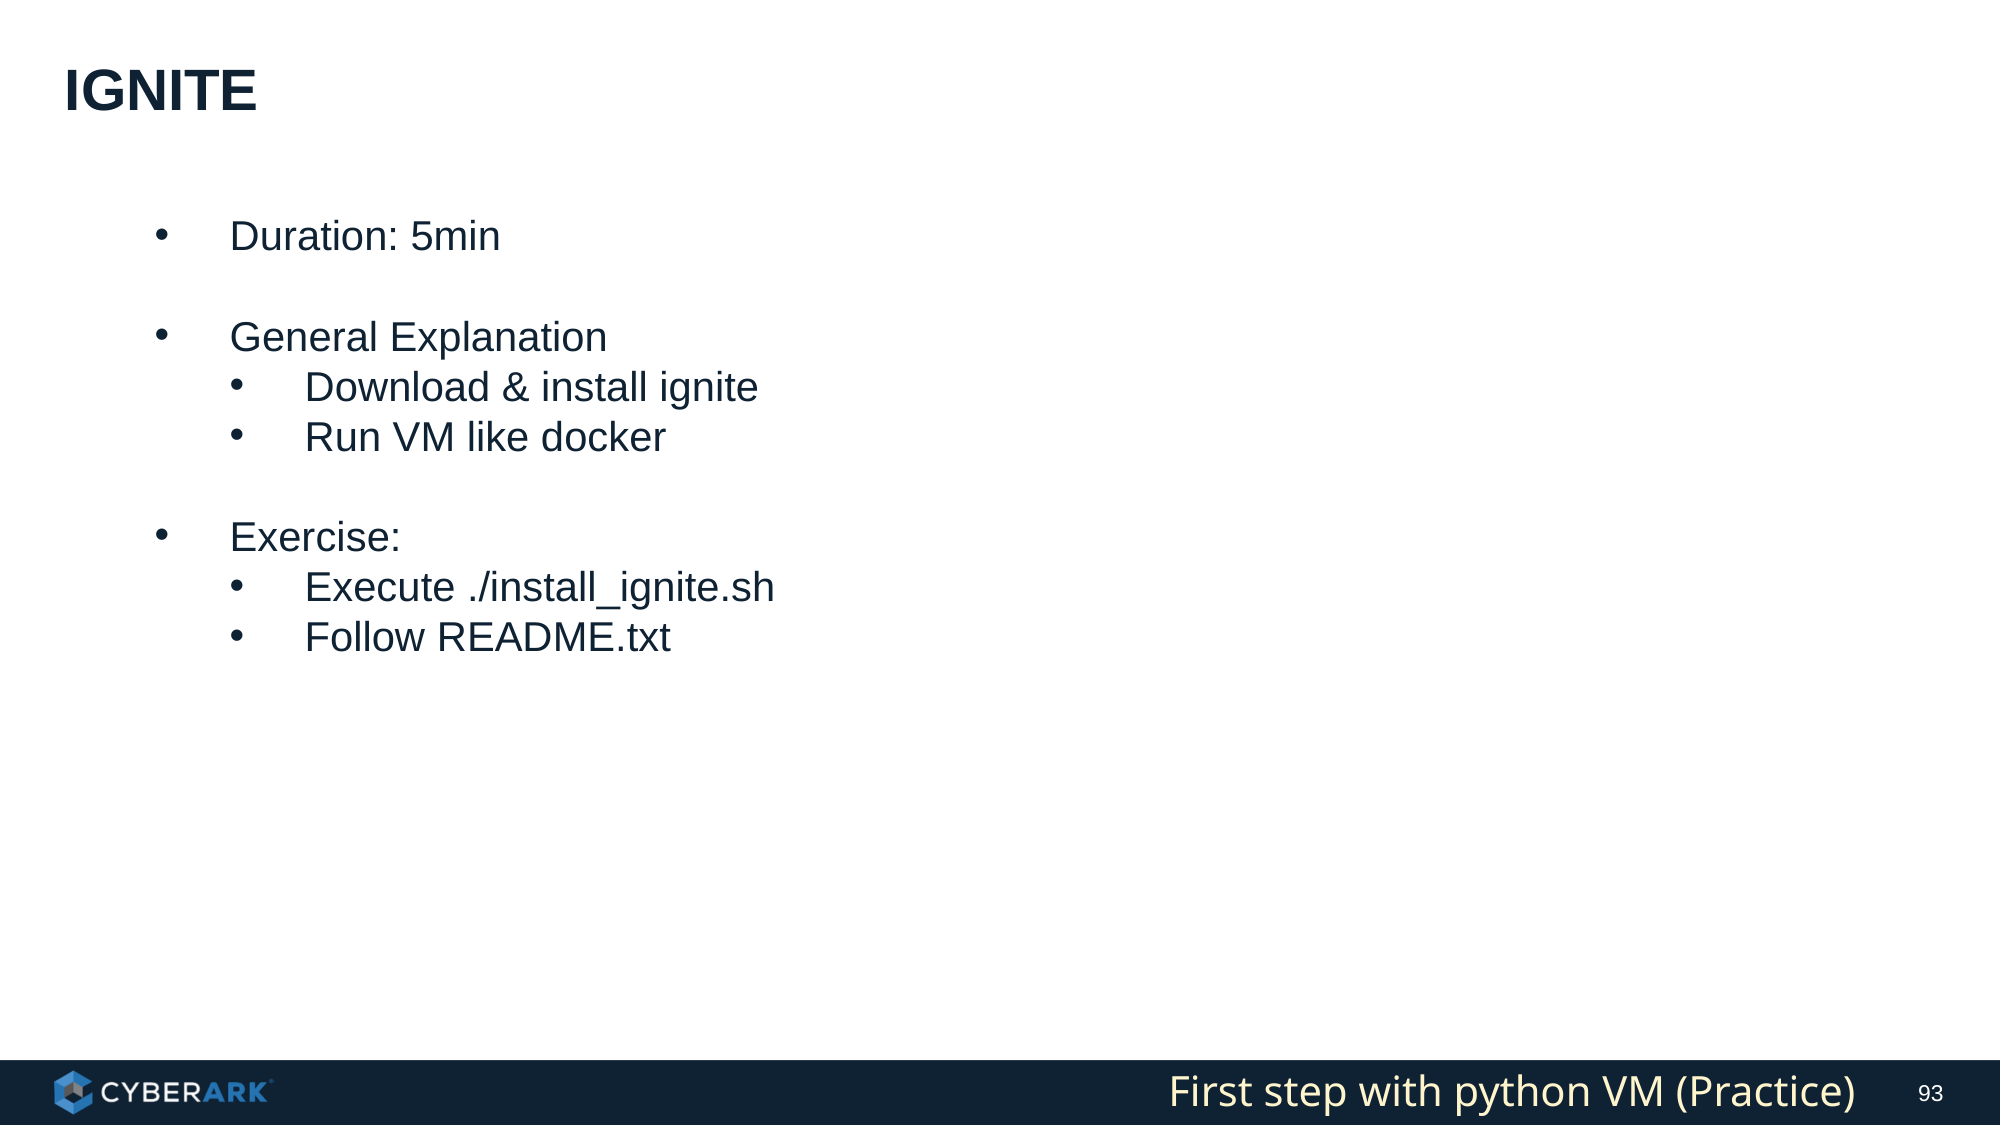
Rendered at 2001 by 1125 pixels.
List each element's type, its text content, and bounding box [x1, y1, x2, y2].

text_box Duration: 5min General Explanation Download & install ignite Run VM like docker Exercise: Execute ./install_ignite.sh Follow README.txt [64, 151, 1809, 876]
picture [54, 1070, 274, 1115]
title Ignite [64, 57, 1959, 124]
text_box First step with python VM (Practice) [1153, 1057, 2000, 1123]
